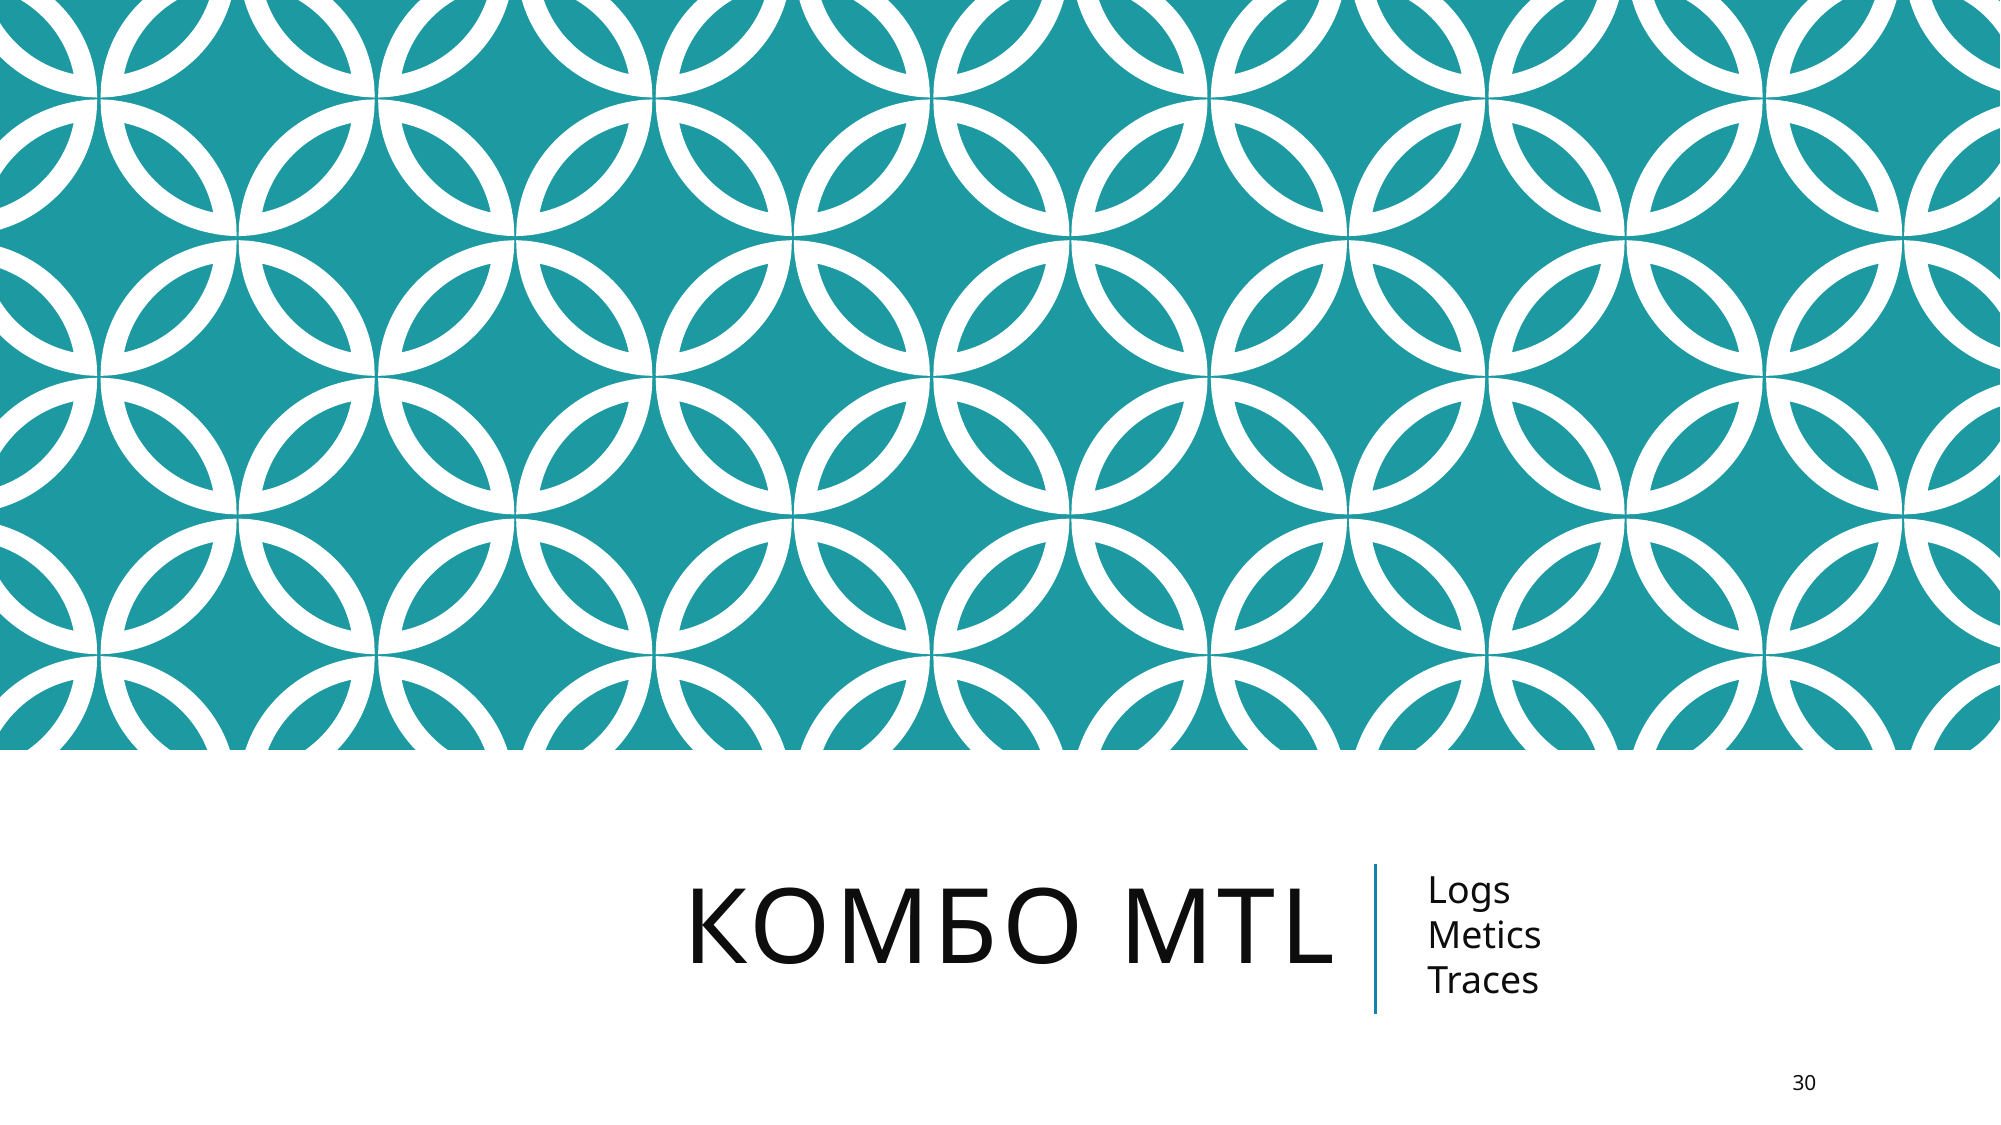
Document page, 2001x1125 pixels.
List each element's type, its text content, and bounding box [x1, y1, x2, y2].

slide_number 30 [1777, 1061, 1938, 1107]
title КОМБО MTL [75, 813, 1350, 1054]
list Logs Metics Traces [1412, 813, 1938, 1054]
